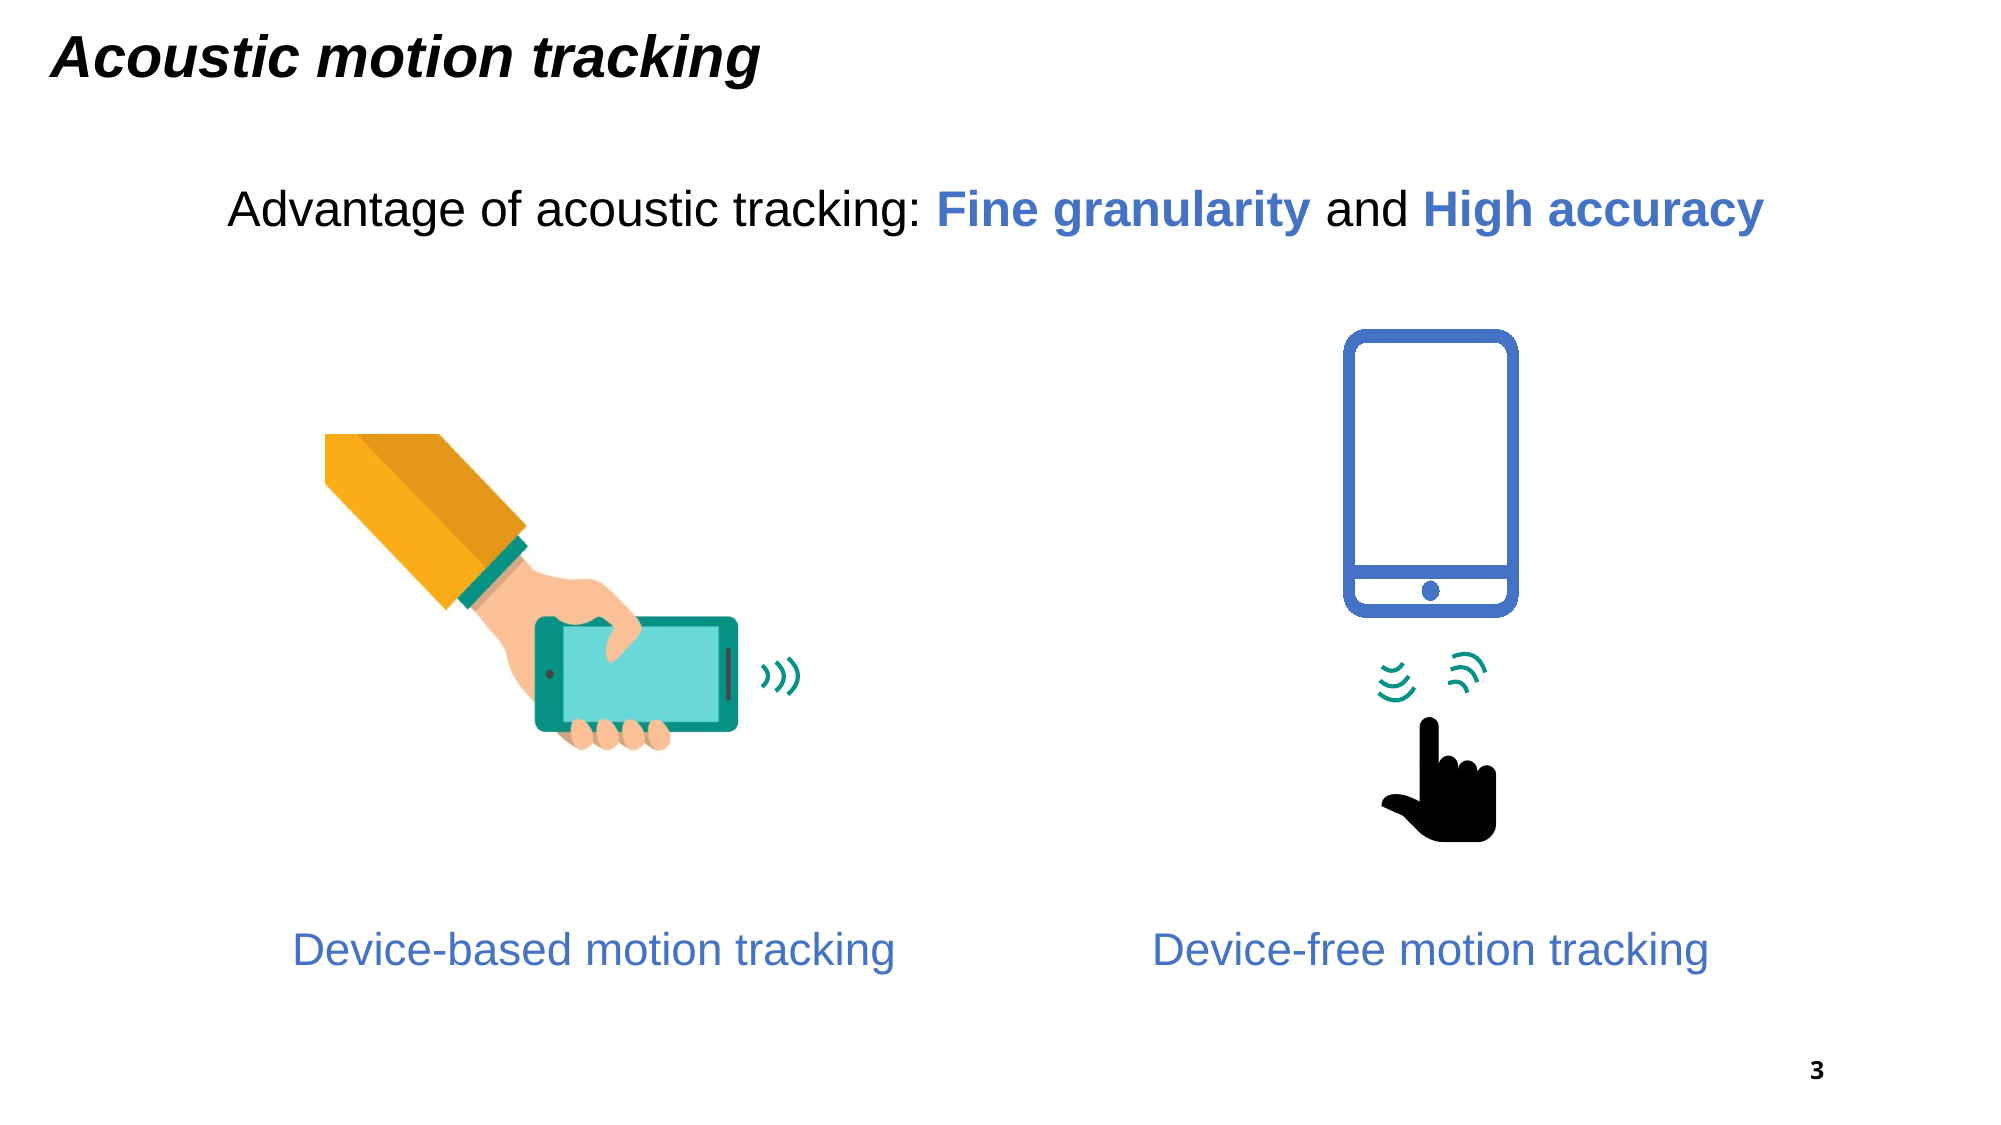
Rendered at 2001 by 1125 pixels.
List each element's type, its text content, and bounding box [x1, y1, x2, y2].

text_box Device-free motion tracking [1089, 912, 1773, 983]
text_box Advantage of acoustic tracking: Fine granularity and High accuracy [212, 168, 1788, 244]
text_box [653, 640, 798, 712]
slide_number 2 [1389, 1046, 1840, 1107]
list Acoustic motion tracking [35, 18, 1982, 98]
picture [325, 382, 780, 839]
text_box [1343, 329, 1519, 845]
text_box Device-based motion tracking [252, 912, 936, 983]
